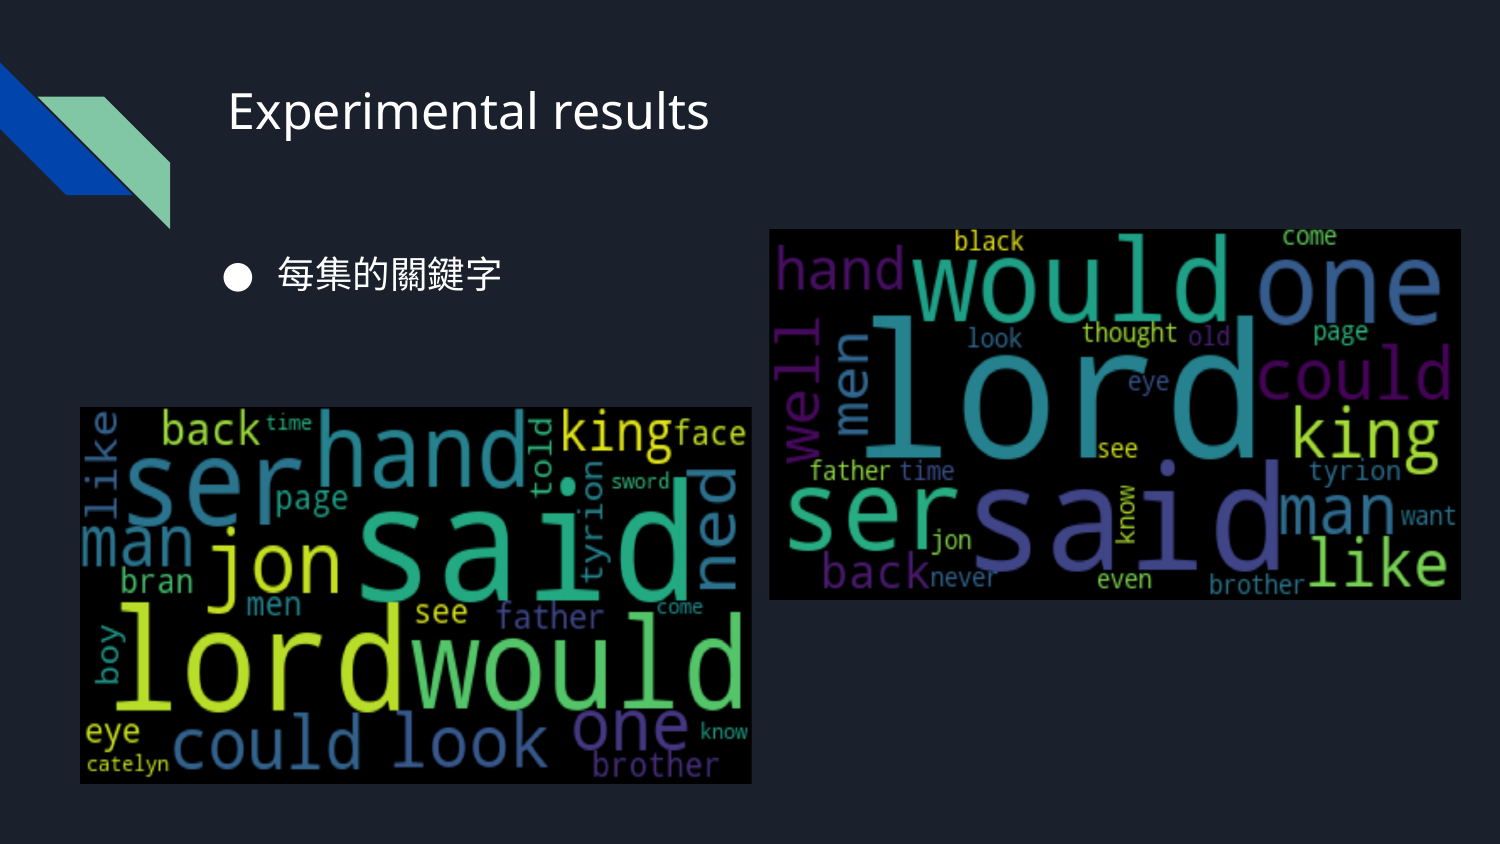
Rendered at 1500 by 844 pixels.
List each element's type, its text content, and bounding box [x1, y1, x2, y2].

title Experimental results [212, 64, 1368, 215]
picture [769, 229, 1462, 600]
picture [79, 407, 752, 784]
list 每集的關鍵字 [187, 228, 1343, 707]
